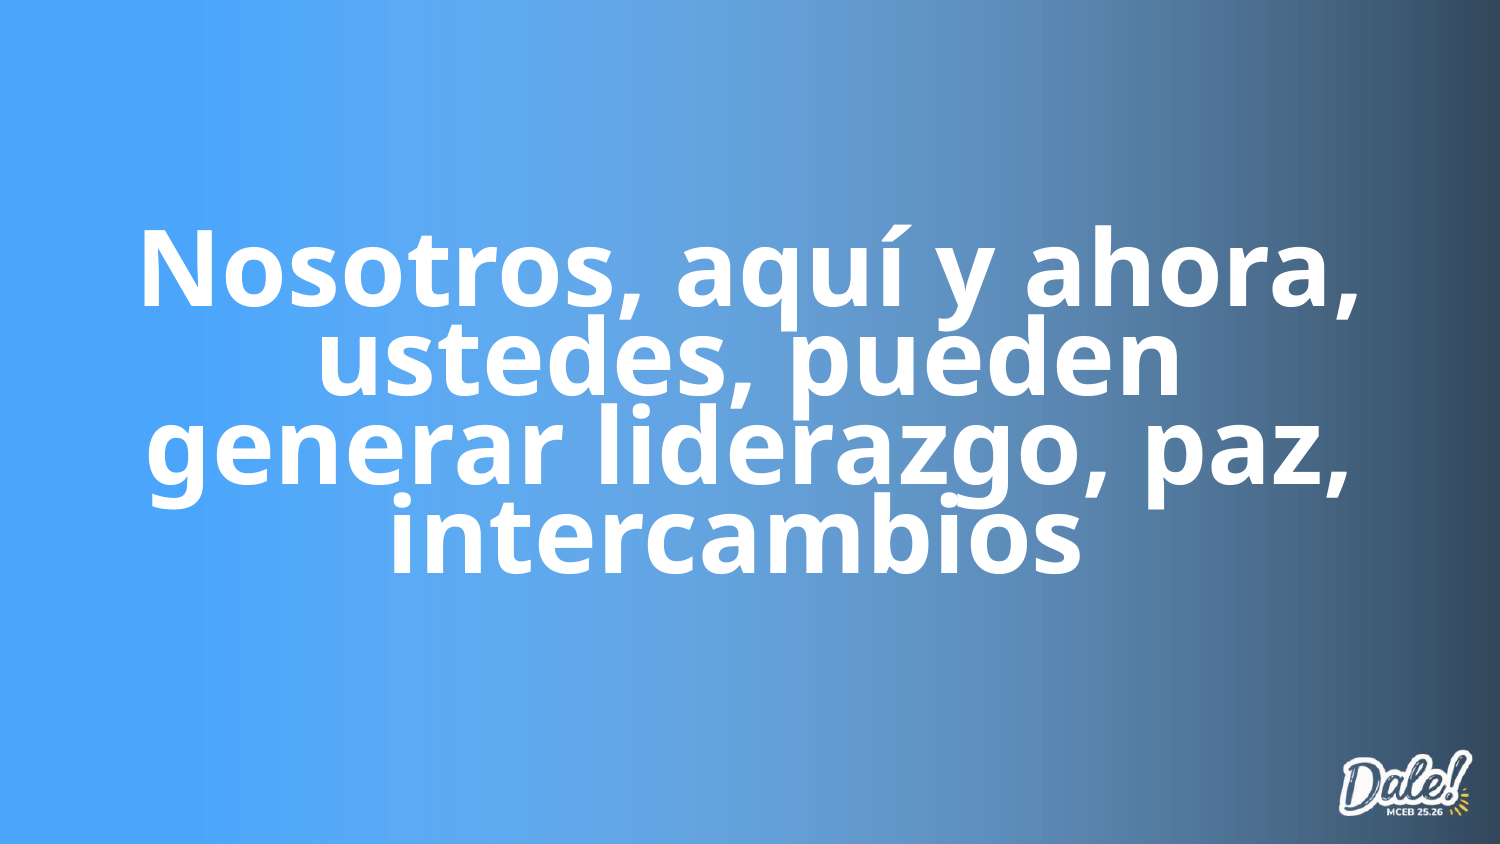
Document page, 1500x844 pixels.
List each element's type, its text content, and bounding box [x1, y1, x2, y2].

picture [0, 0, 1500, 844]
text_box Nosotros, aquí y ahora, ustedes, pueden generar liderazgo, paz, intercambios [76, 220, 1424, 451]
